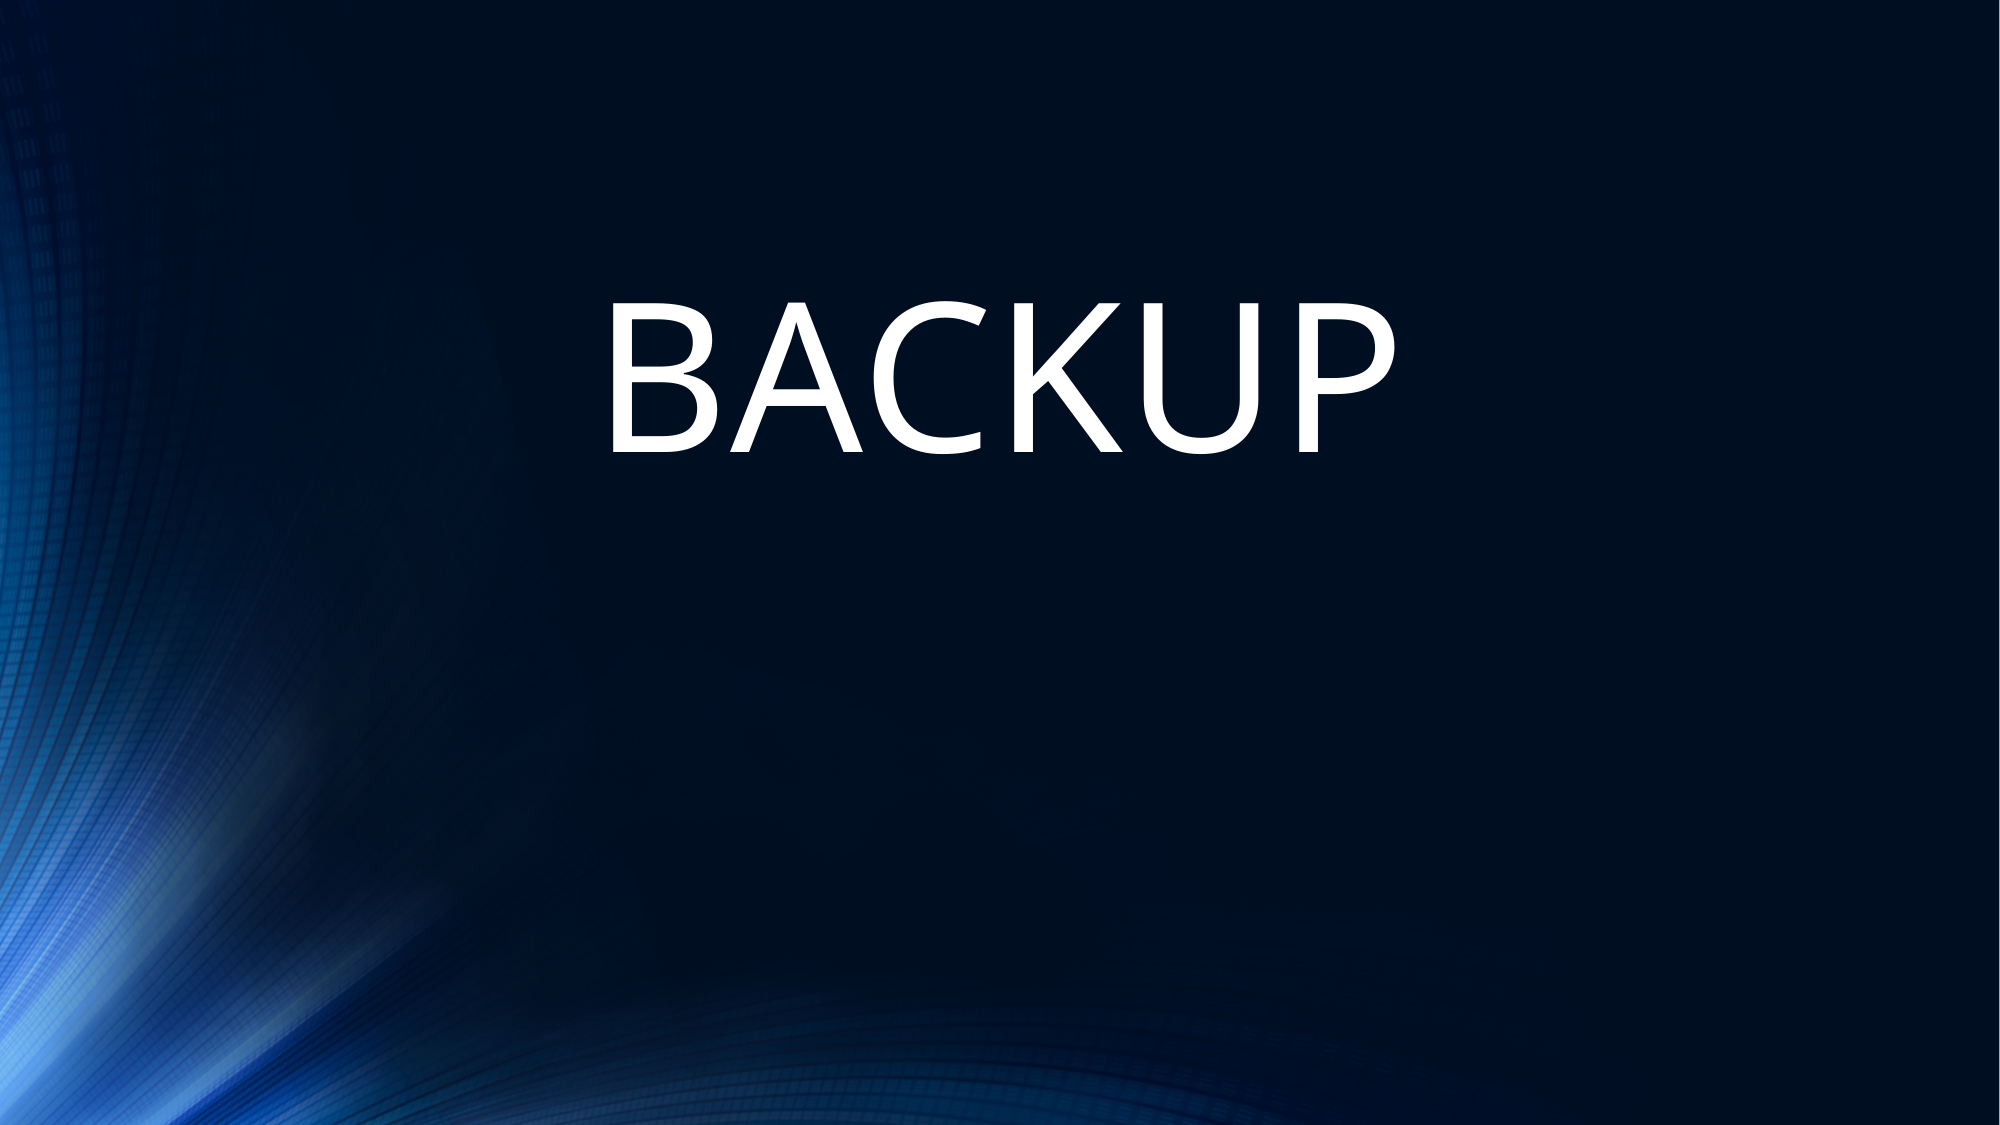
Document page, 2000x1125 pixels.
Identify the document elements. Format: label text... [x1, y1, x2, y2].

picture [0, 0, 2000, 1125]
title BACKUP [249, 280, 1750, 506]
